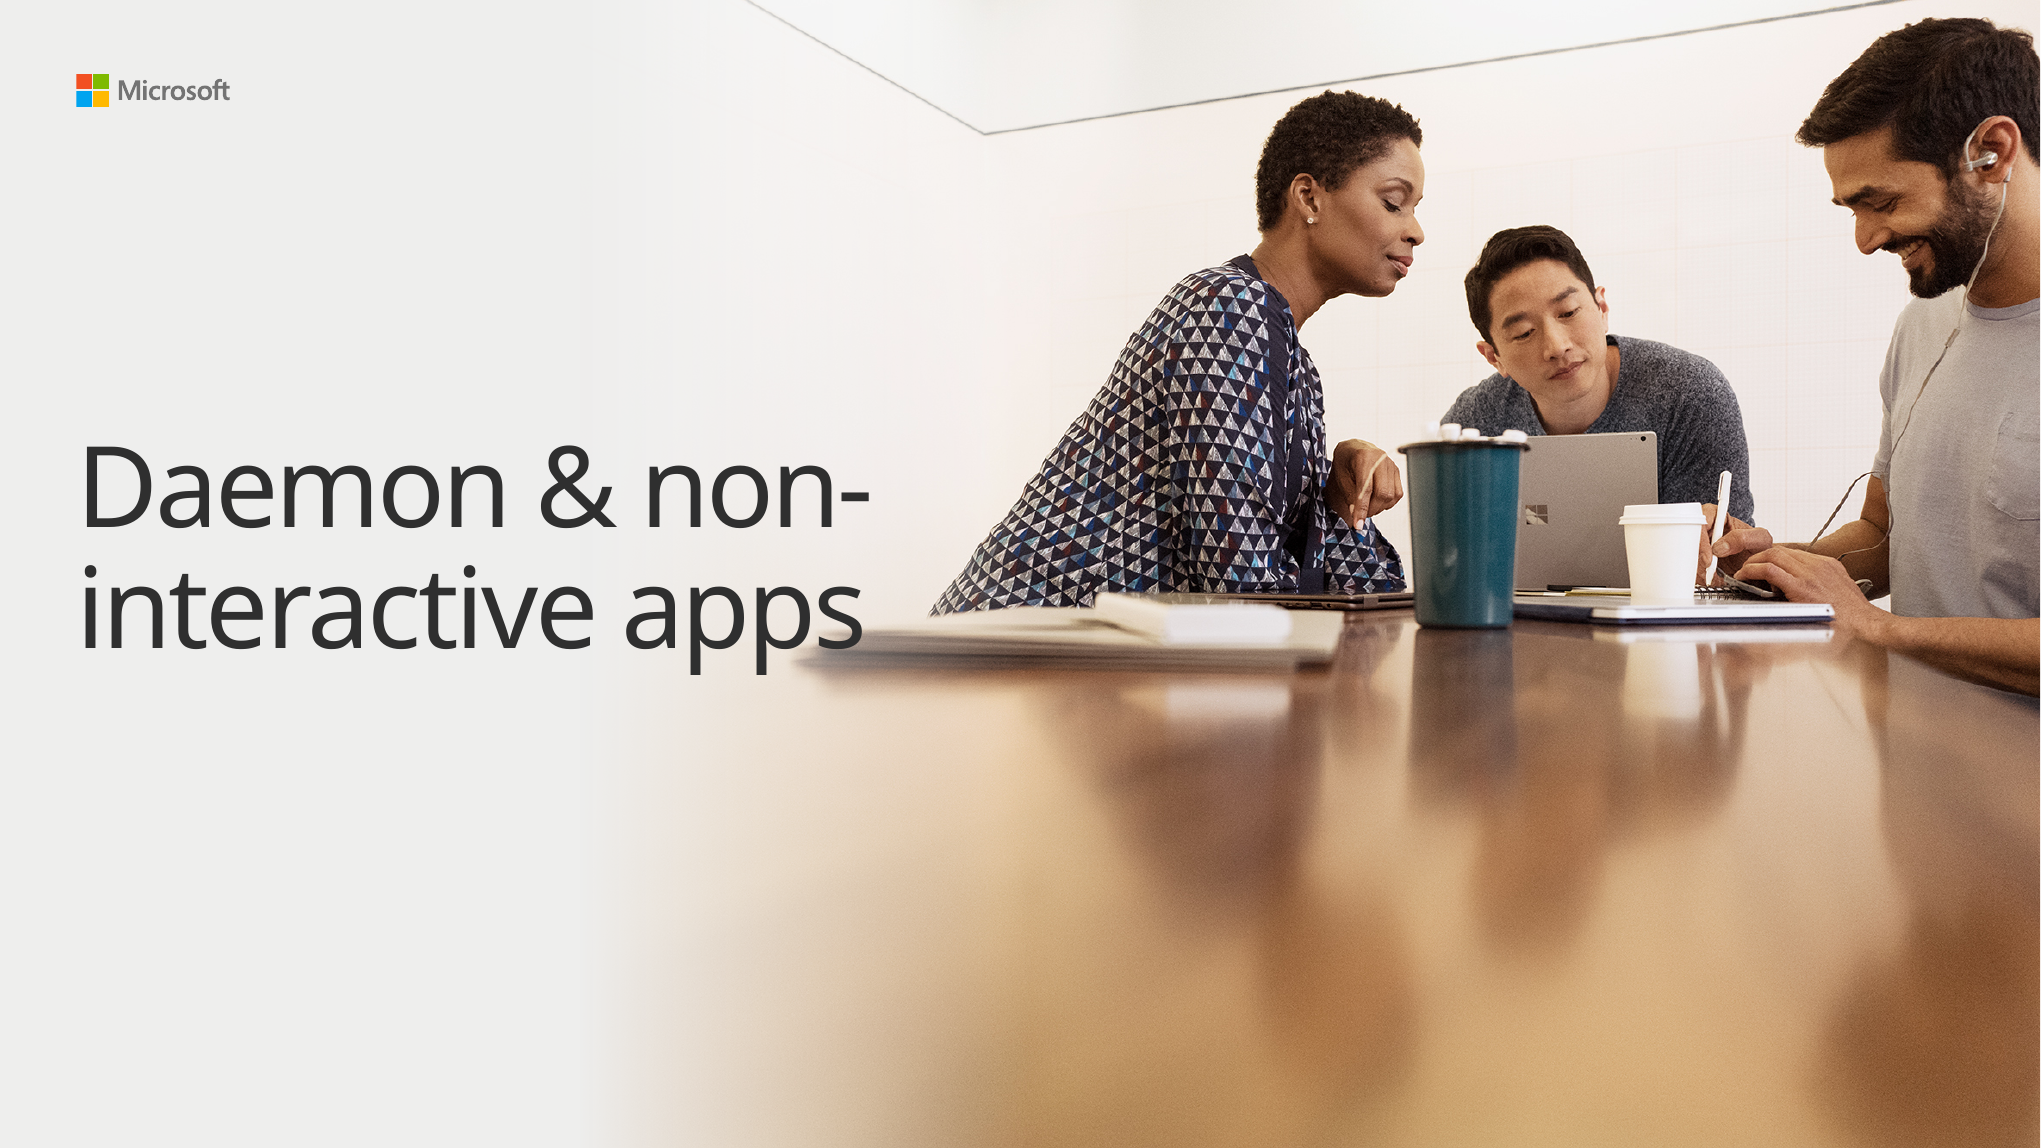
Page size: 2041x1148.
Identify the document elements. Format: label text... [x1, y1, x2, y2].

title Daemon & non-interactive apps [76, 388, 1213, 689]
picture [995, 0, 2041, 1148]
